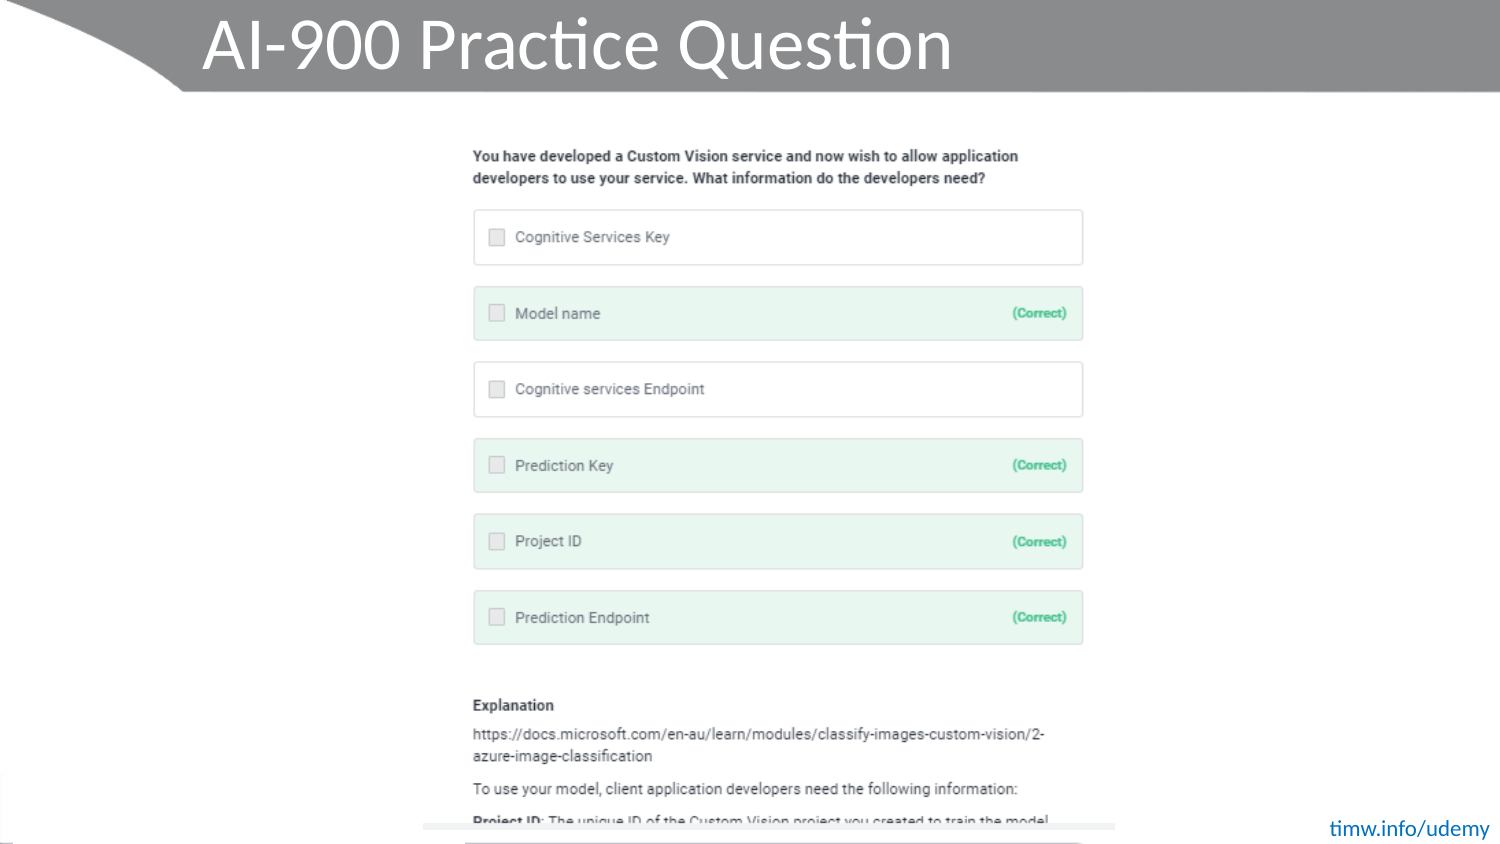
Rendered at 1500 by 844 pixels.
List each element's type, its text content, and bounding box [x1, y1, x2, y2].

title AI-900 Practice Question [187, 0, 1426, 79]
text_box timw.info/udemy [1314, 806, 1500, 844]
picture [0, 0, 1500, 844]
